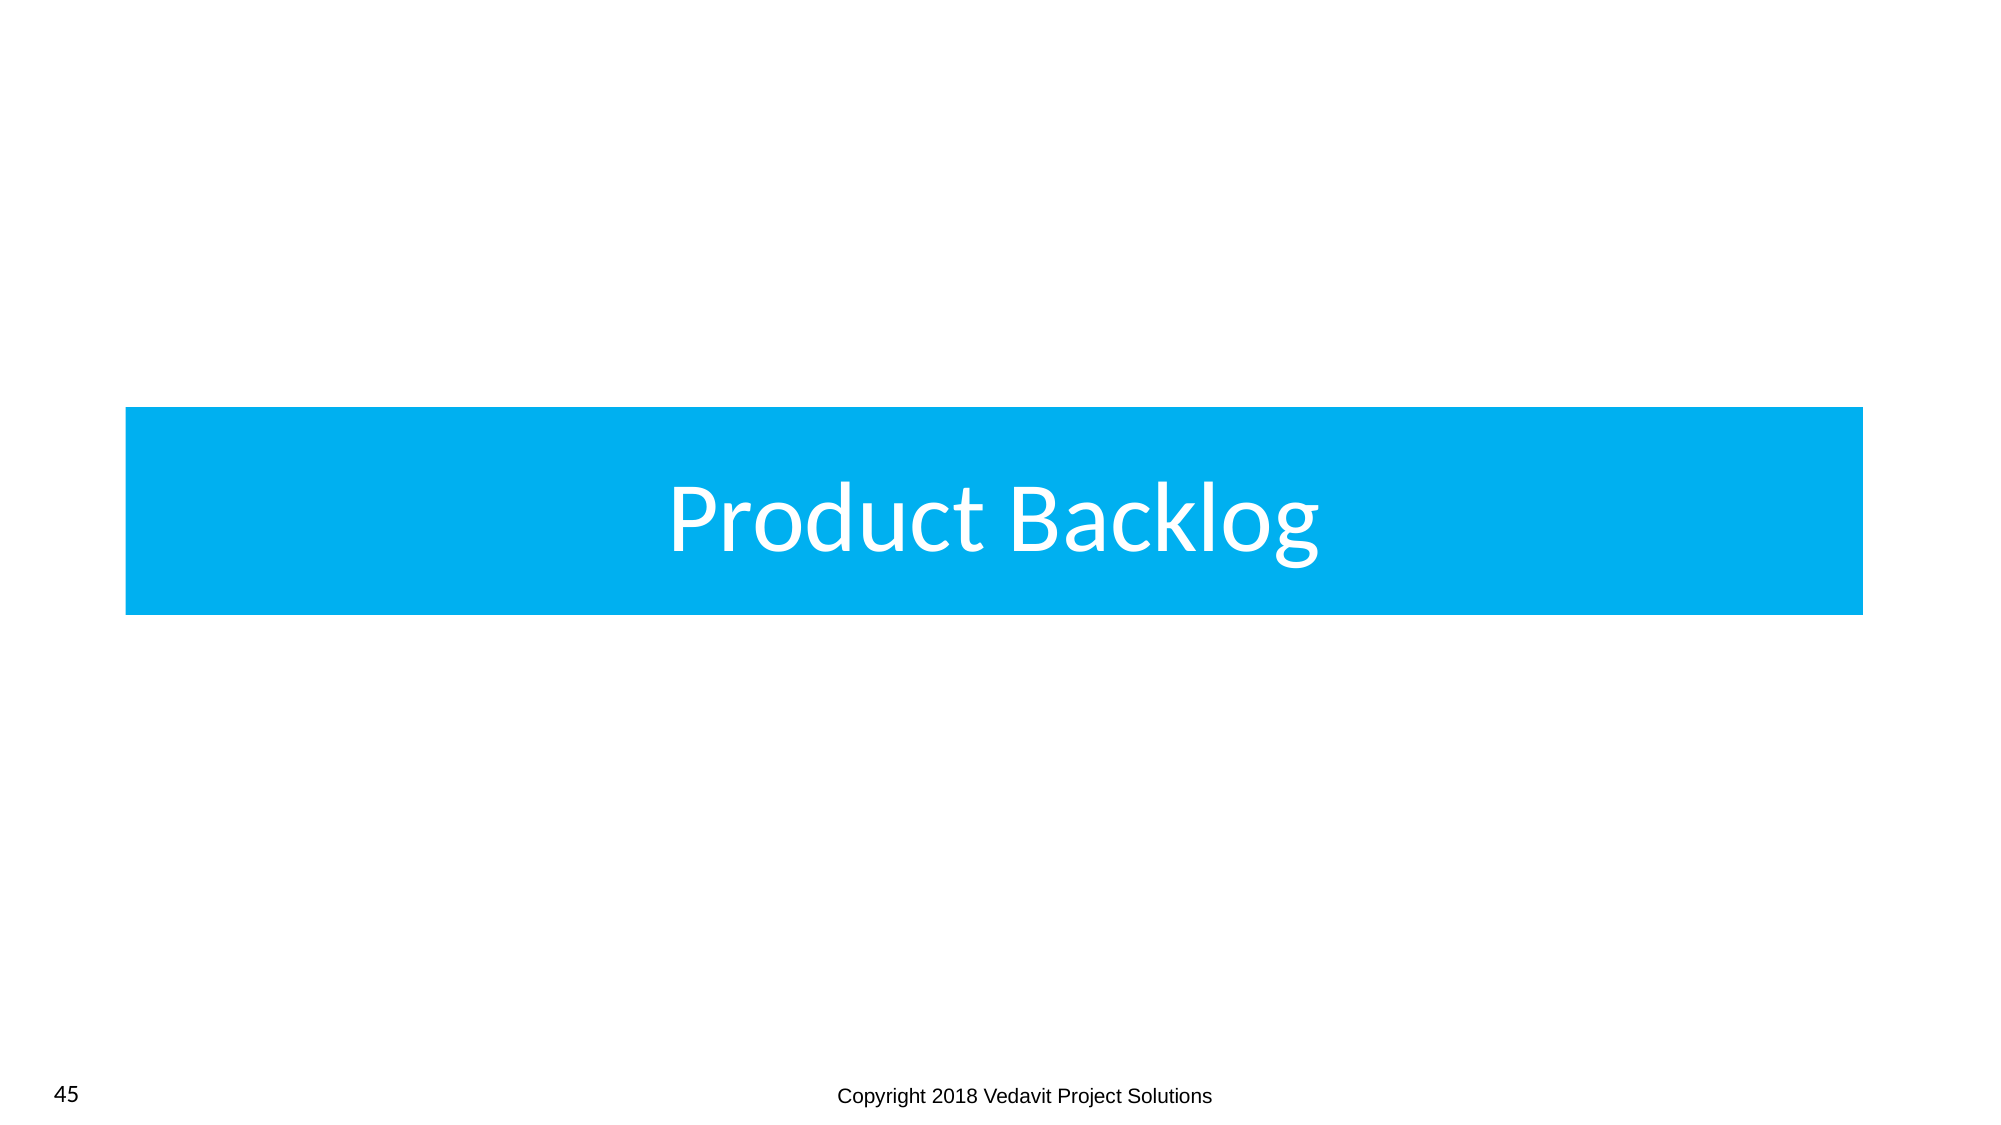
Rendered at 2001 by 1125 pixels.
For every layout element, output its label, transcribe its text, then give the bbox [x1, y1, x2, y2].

slide_number 45 [0, 1062, 134, 1123]
title Product Backlog [125, 407, 1863, 615]
